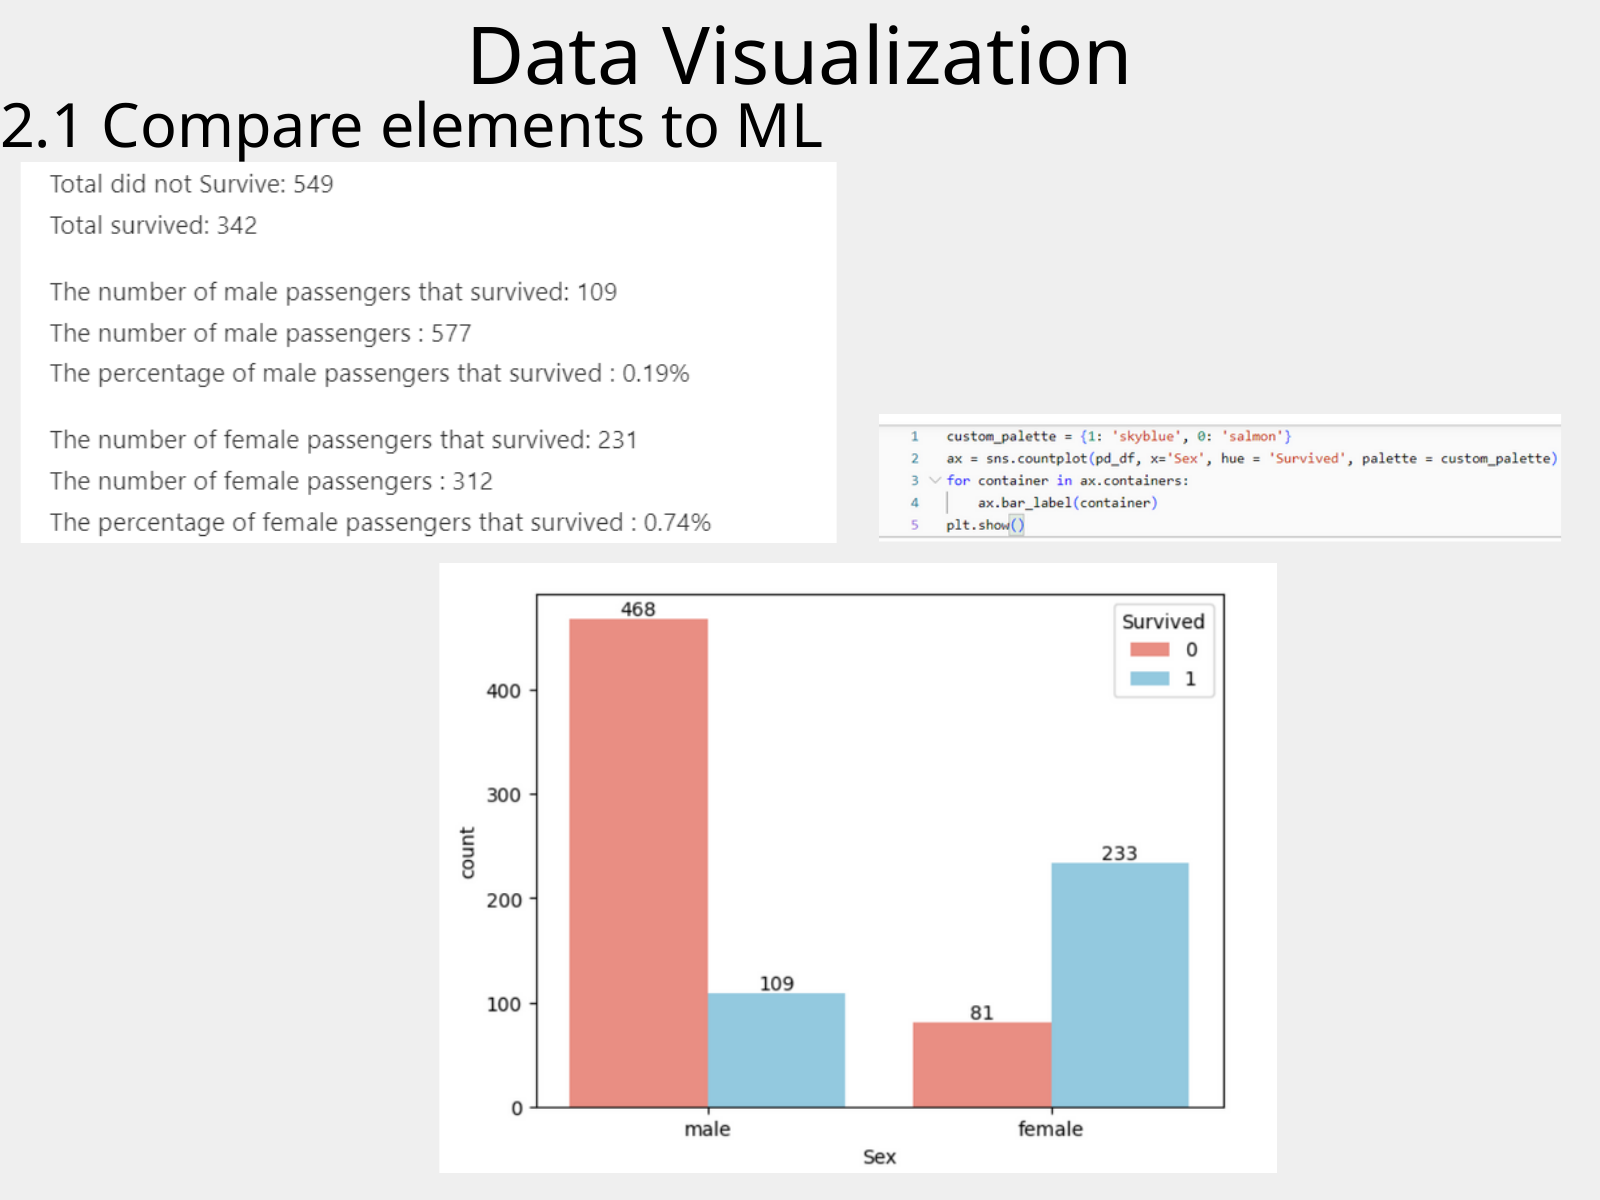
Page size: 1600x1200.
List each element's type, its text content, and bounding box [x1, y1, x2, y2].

text_box [879, 414, 1562, 543]
text_box [439, 563, 1277, 1174]
text_box Data Visualization [0, 0, 1600, 74]
text_box 2.1 Compare elements to ML [0, 74, 1600, 160]
text_box [20, 162, 837, 543]
